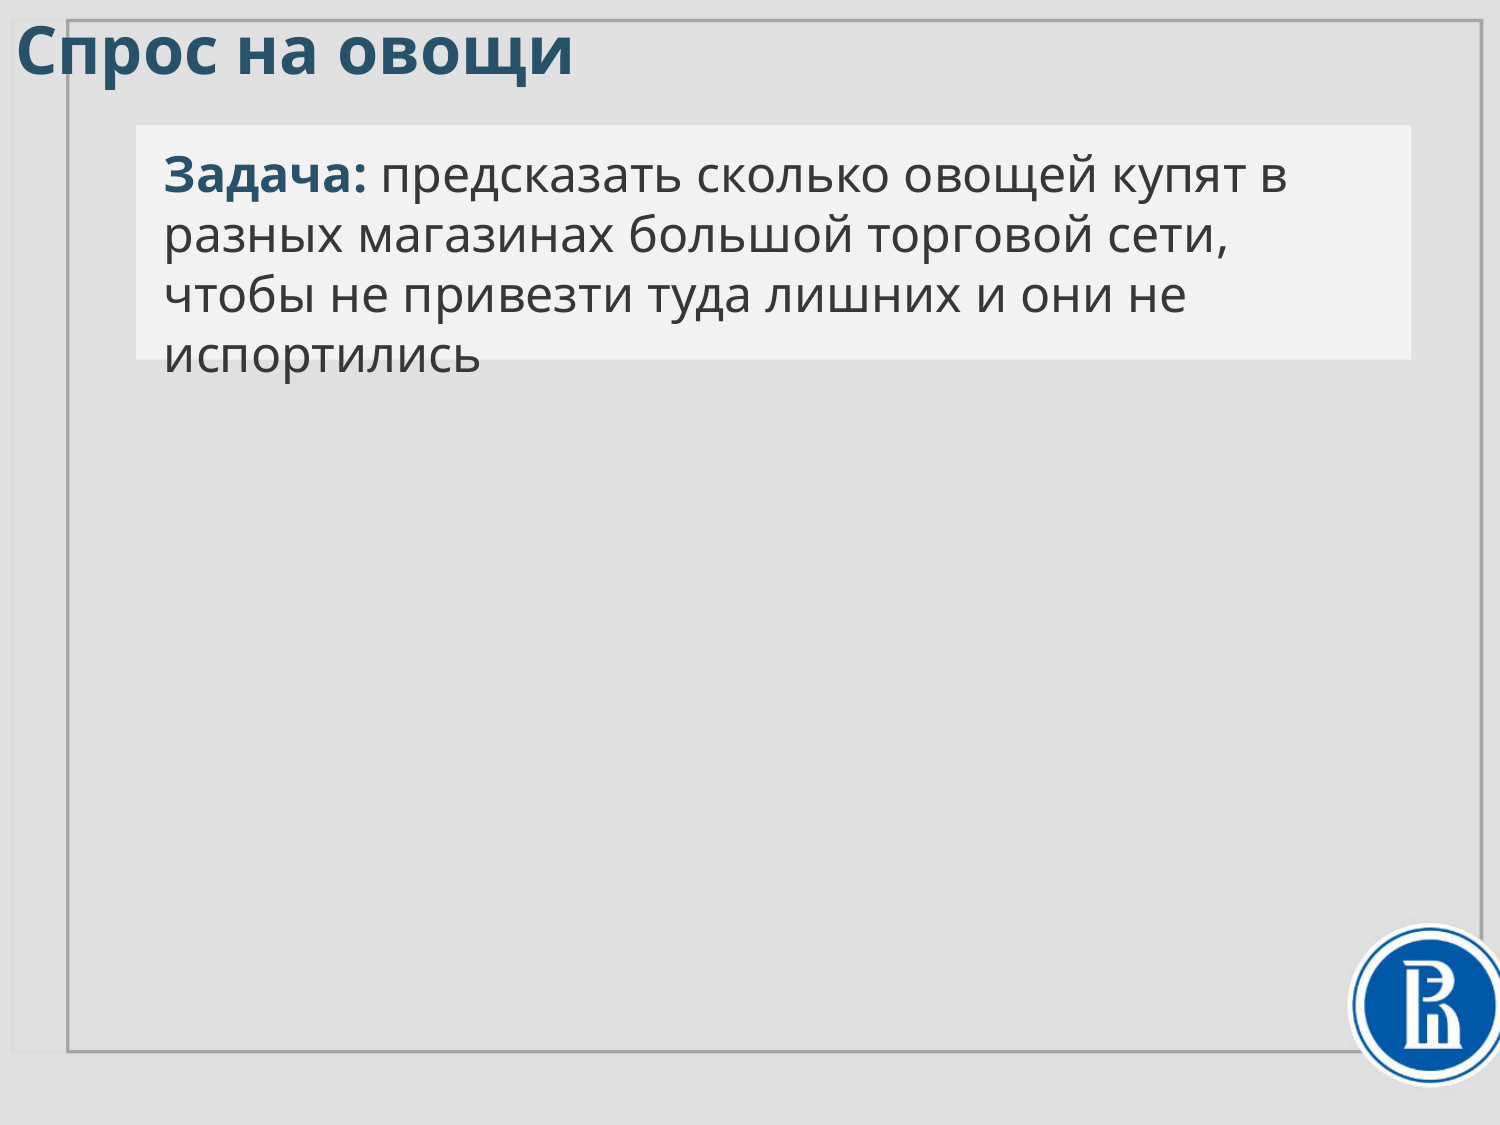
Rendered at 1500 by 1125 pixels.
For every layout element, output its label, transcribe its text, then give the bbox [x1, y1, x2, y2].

picture [0, 102, 1500, 1125]
text_box Спрос на овощи [0, 0, 1500, 102]
text_box [135, 125, 1412, 360]
text_box Задача: предсказать сколько овощей купят в разных магазинах большой торговой сети, чтобы не привезти туда лишних и они не испортились [163, 142, 1396, 342]
